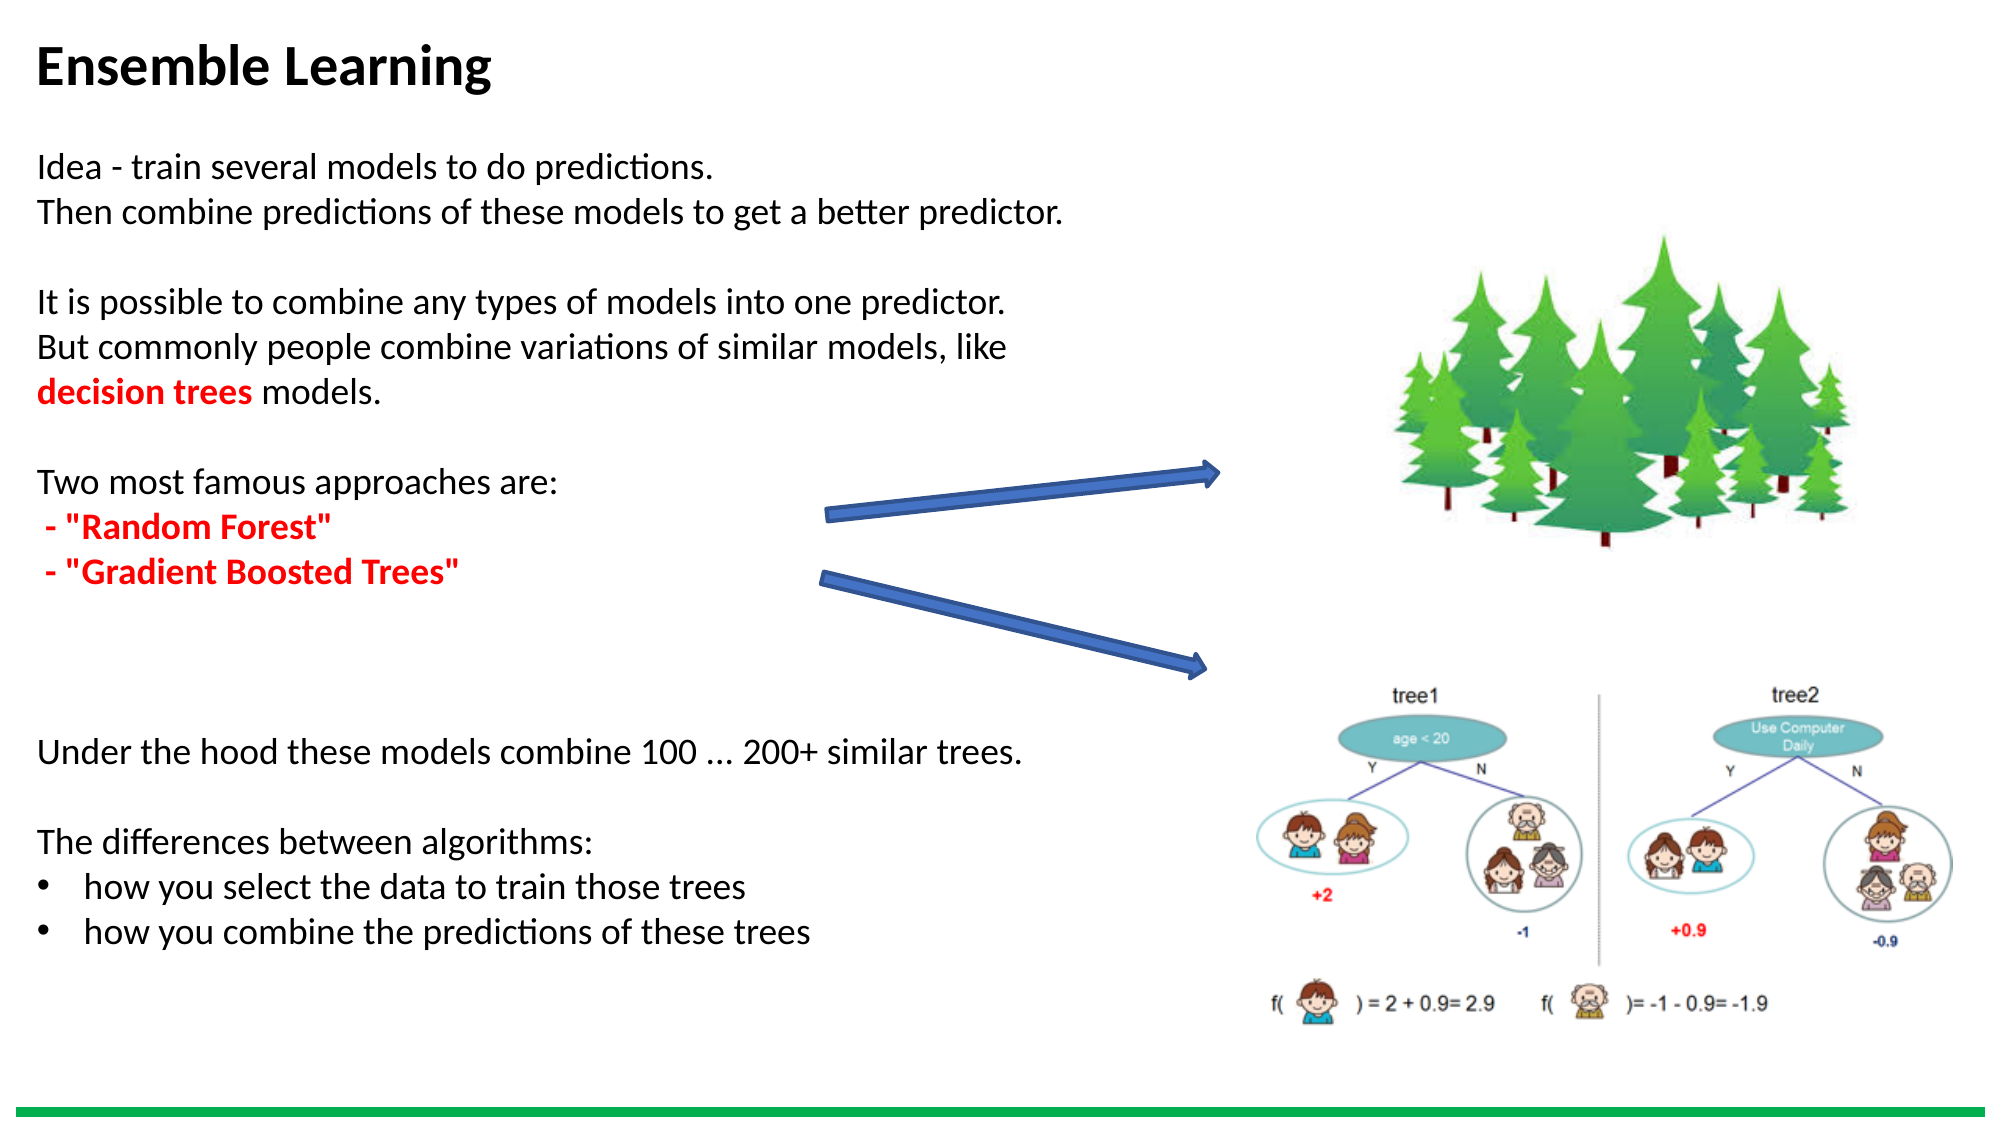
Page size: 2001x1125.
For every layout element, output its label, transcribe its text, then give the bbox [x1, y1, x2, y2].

text_box [826, 461, 1219, 522]
picture [1386, 224, 1859, 563]
text_box Ensemble Learning Idea - train several models to do predictions. Then combine predictions of these models to get a better predictor. It is possible to combine any types of models into one predictor. But commonly people combine variations of similar models, like decision trees models. Two most famous approaches are: - "Random Forest" - "Gradient Boosted Trees" Under the hood these models combine 100 ... 200+ similar trees. The differences between algorithms: how you select the data to train those trees how you combine the predictions of these trees [21, 19, 1111, 1004]
picture [1256, 676, 1953, 1029]
text_box [820, 571, 1206, 679]
